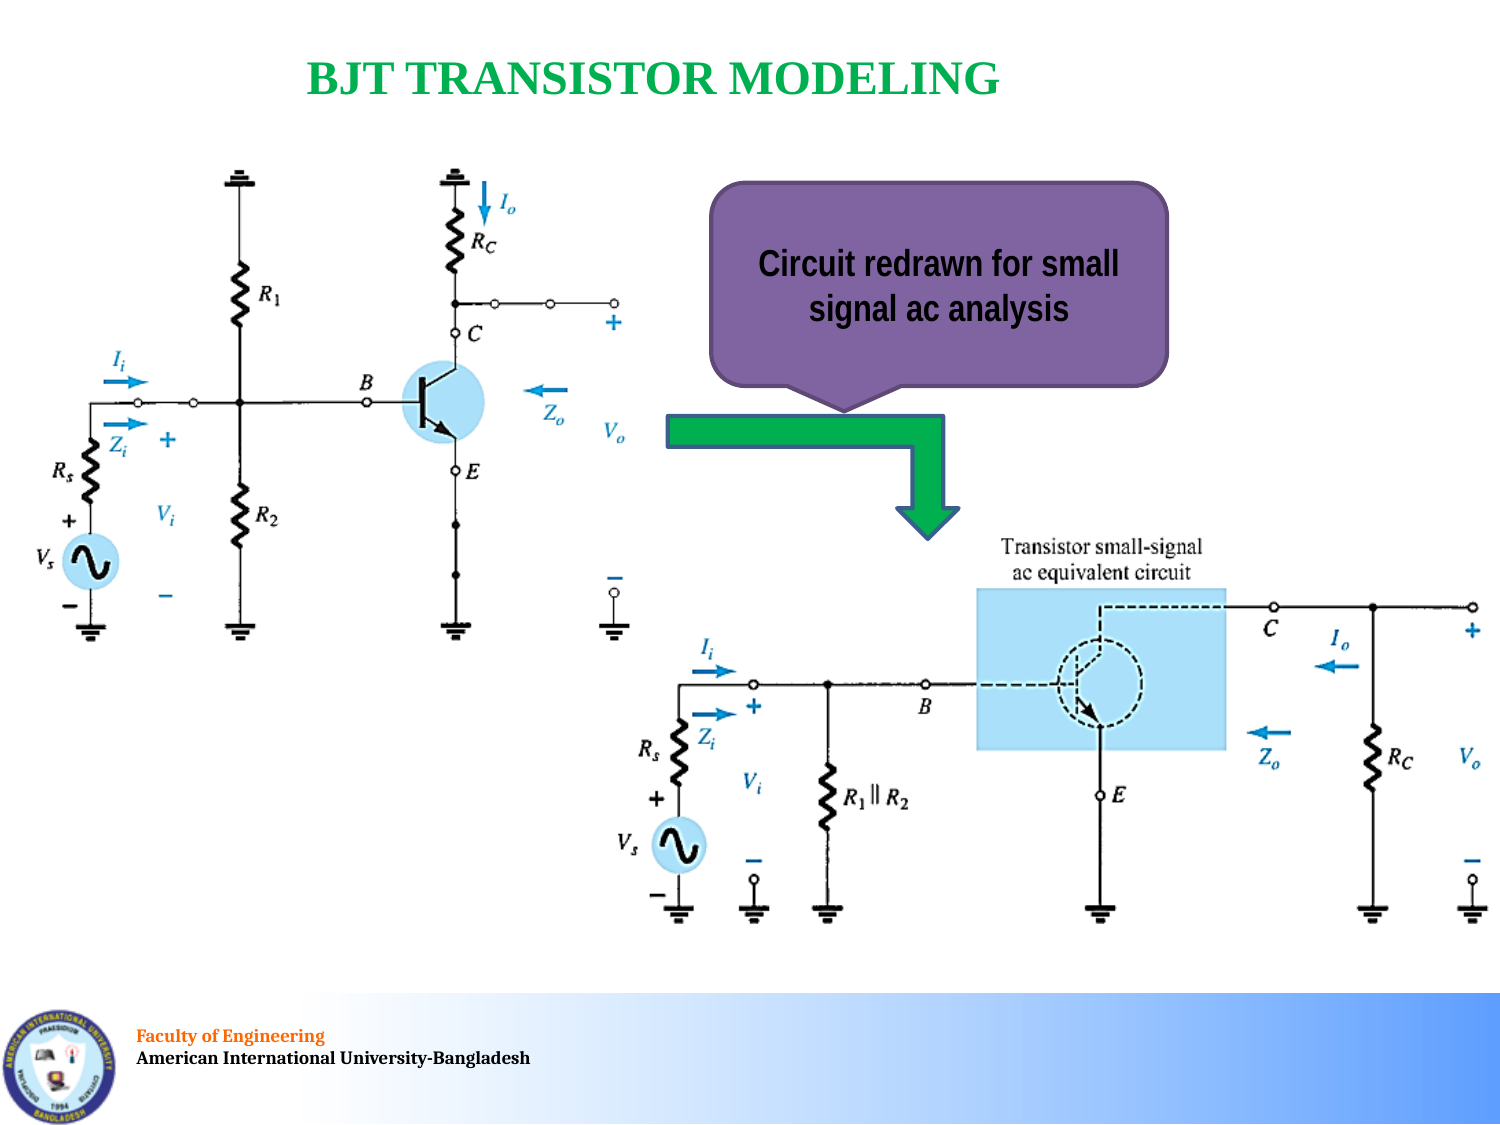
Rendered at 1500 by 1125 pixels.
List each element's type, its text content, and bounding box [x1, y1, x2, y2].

text_box Circuit redrawn for small signal ac analysis [709, 180, 1170, 413]
title BJT TRANSISTOR MODELING [279, 38, 1148, 113]
picture [0, 1007, 119, 1125]
text_box [665, 413, 961, 526]
picture [34, 162, 1498, 934]
